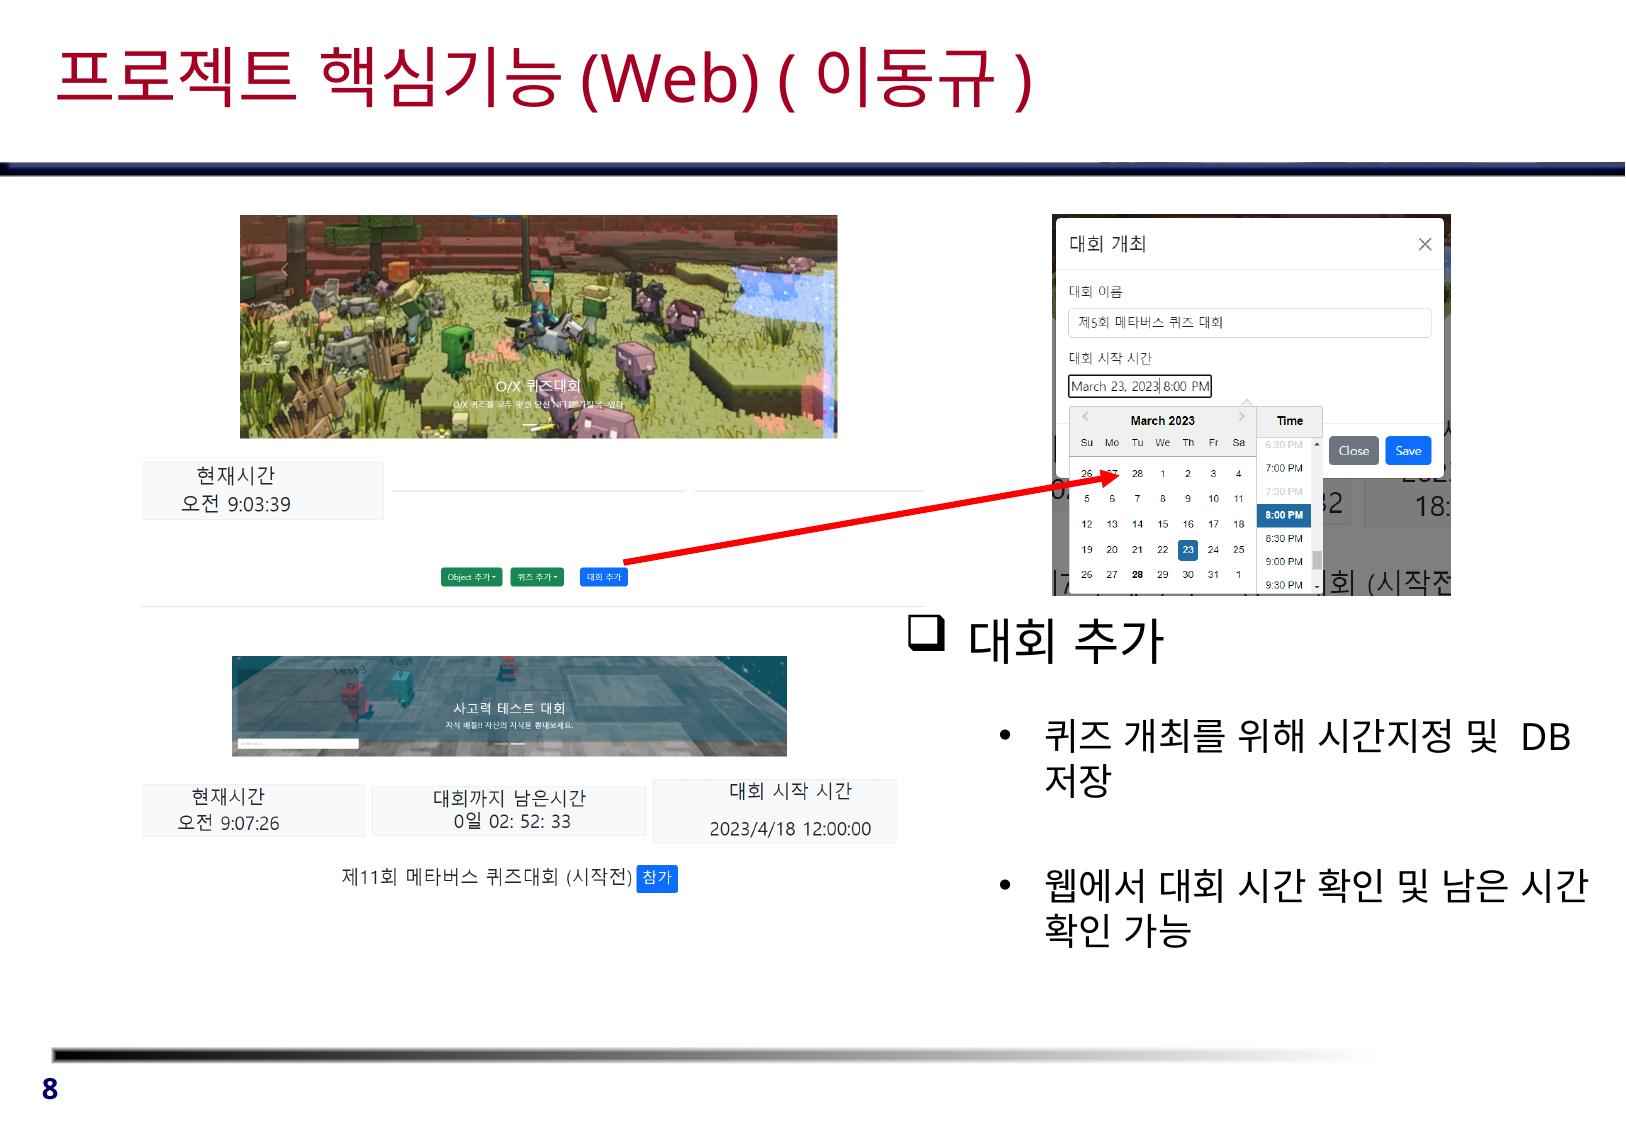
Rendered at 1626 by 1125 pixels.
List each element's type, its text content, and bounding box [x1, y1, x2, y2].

title 프로젝트 핵심기능(Web) (이동규) [54, 24, 1592, 138]
picture [0, 162, 1625, 188]
picture [1052, 214, 1451, 596]
picture [142, 656, 897, 905]
picture [142, 215, 925, 608]
picture [50, 1046, 1380, 1064]
list 대회 추가 퀴즈 개최를 위해 시간지정 및 DB저장 웹에서 대회 시간 확인 및 남은 시간 확인 가능 [904, 609, 1592, 1033]
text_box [623, 475, 1120, 563]
